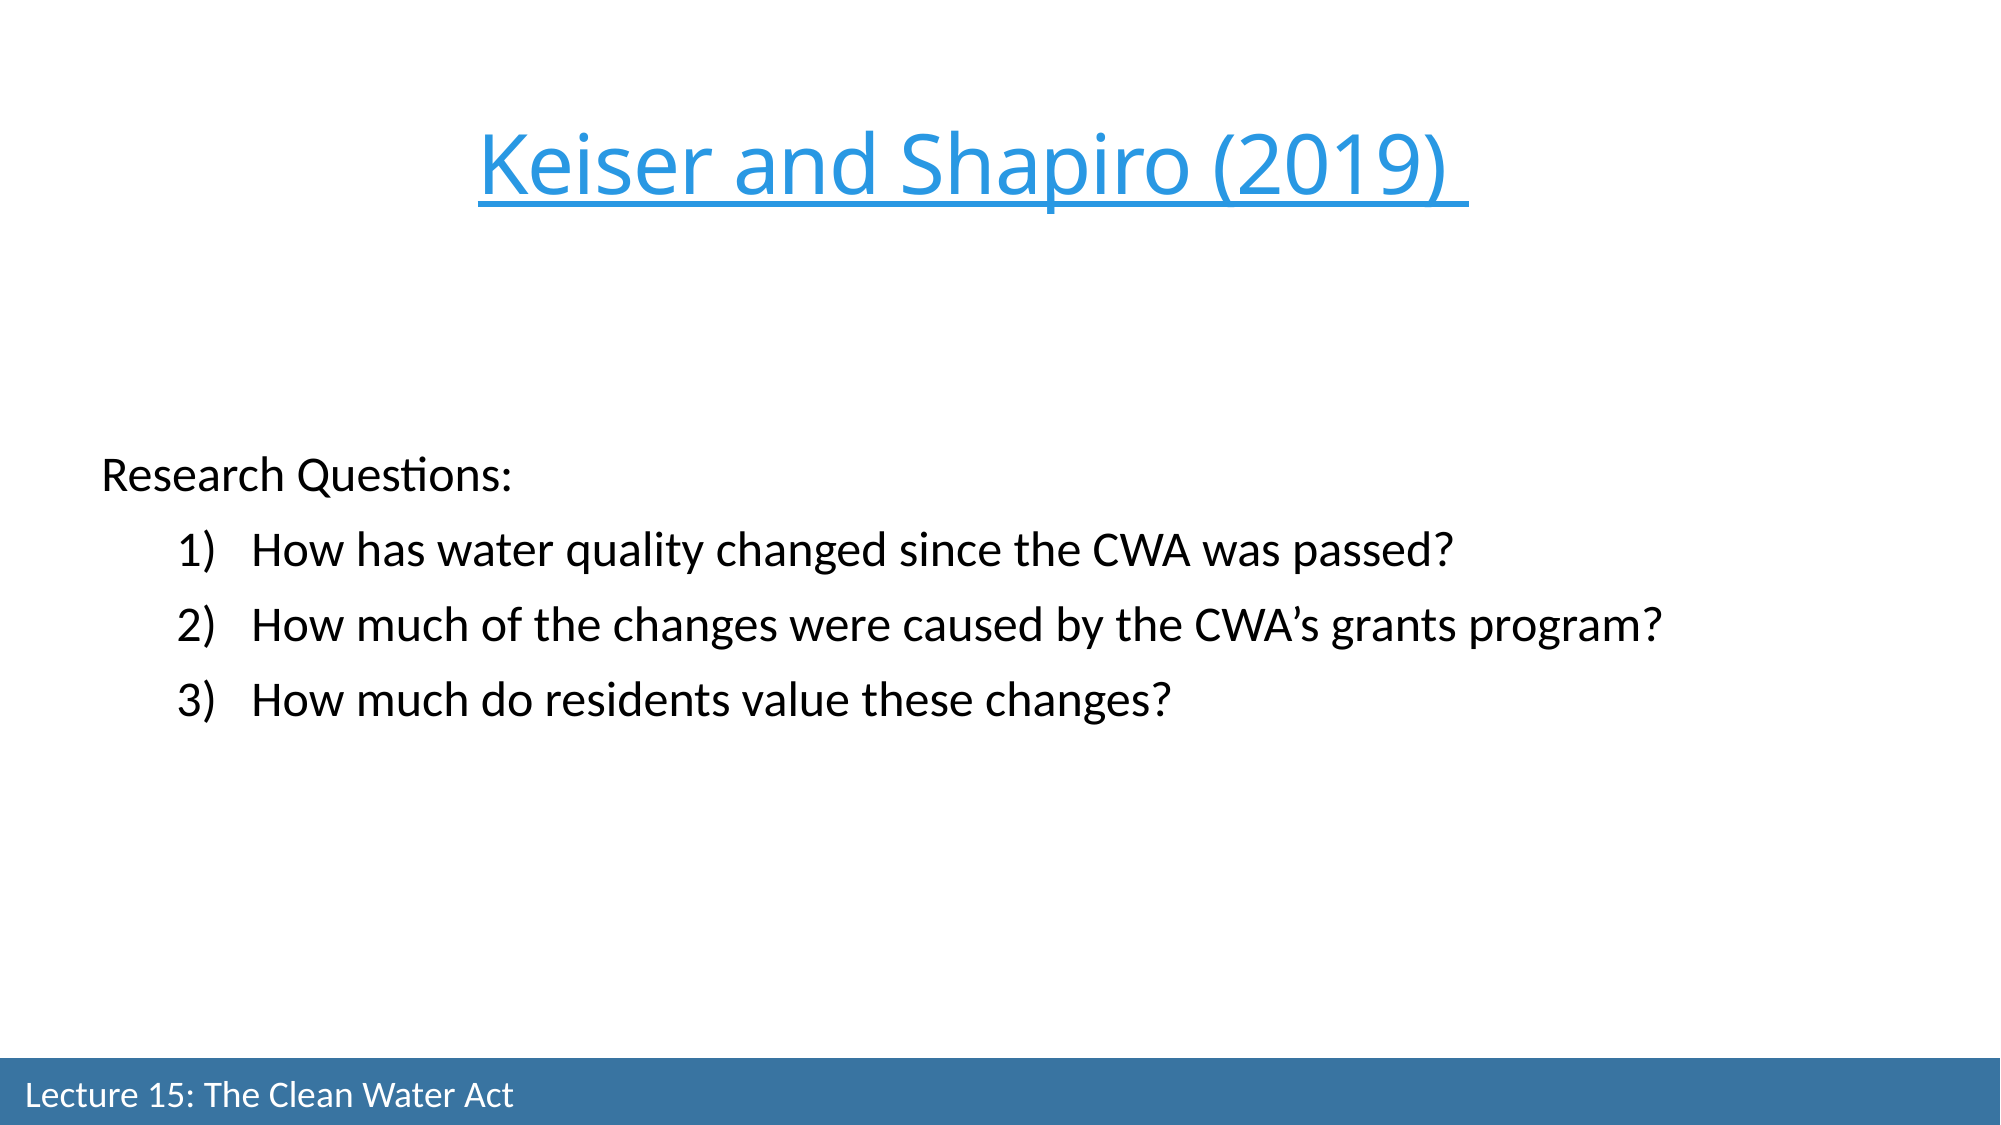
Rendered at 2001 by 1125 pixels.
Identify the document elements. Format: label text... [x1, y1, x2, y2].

text_box Research Questions: How has water quality changed since the CWA was passed? How much of the changes were caused by the CWA’s grants program? How much do residents value these changes? [86, 418, 1860, 809]
text_box Keiser and Shapiro (2019) [380, 24, 1566, 222]
